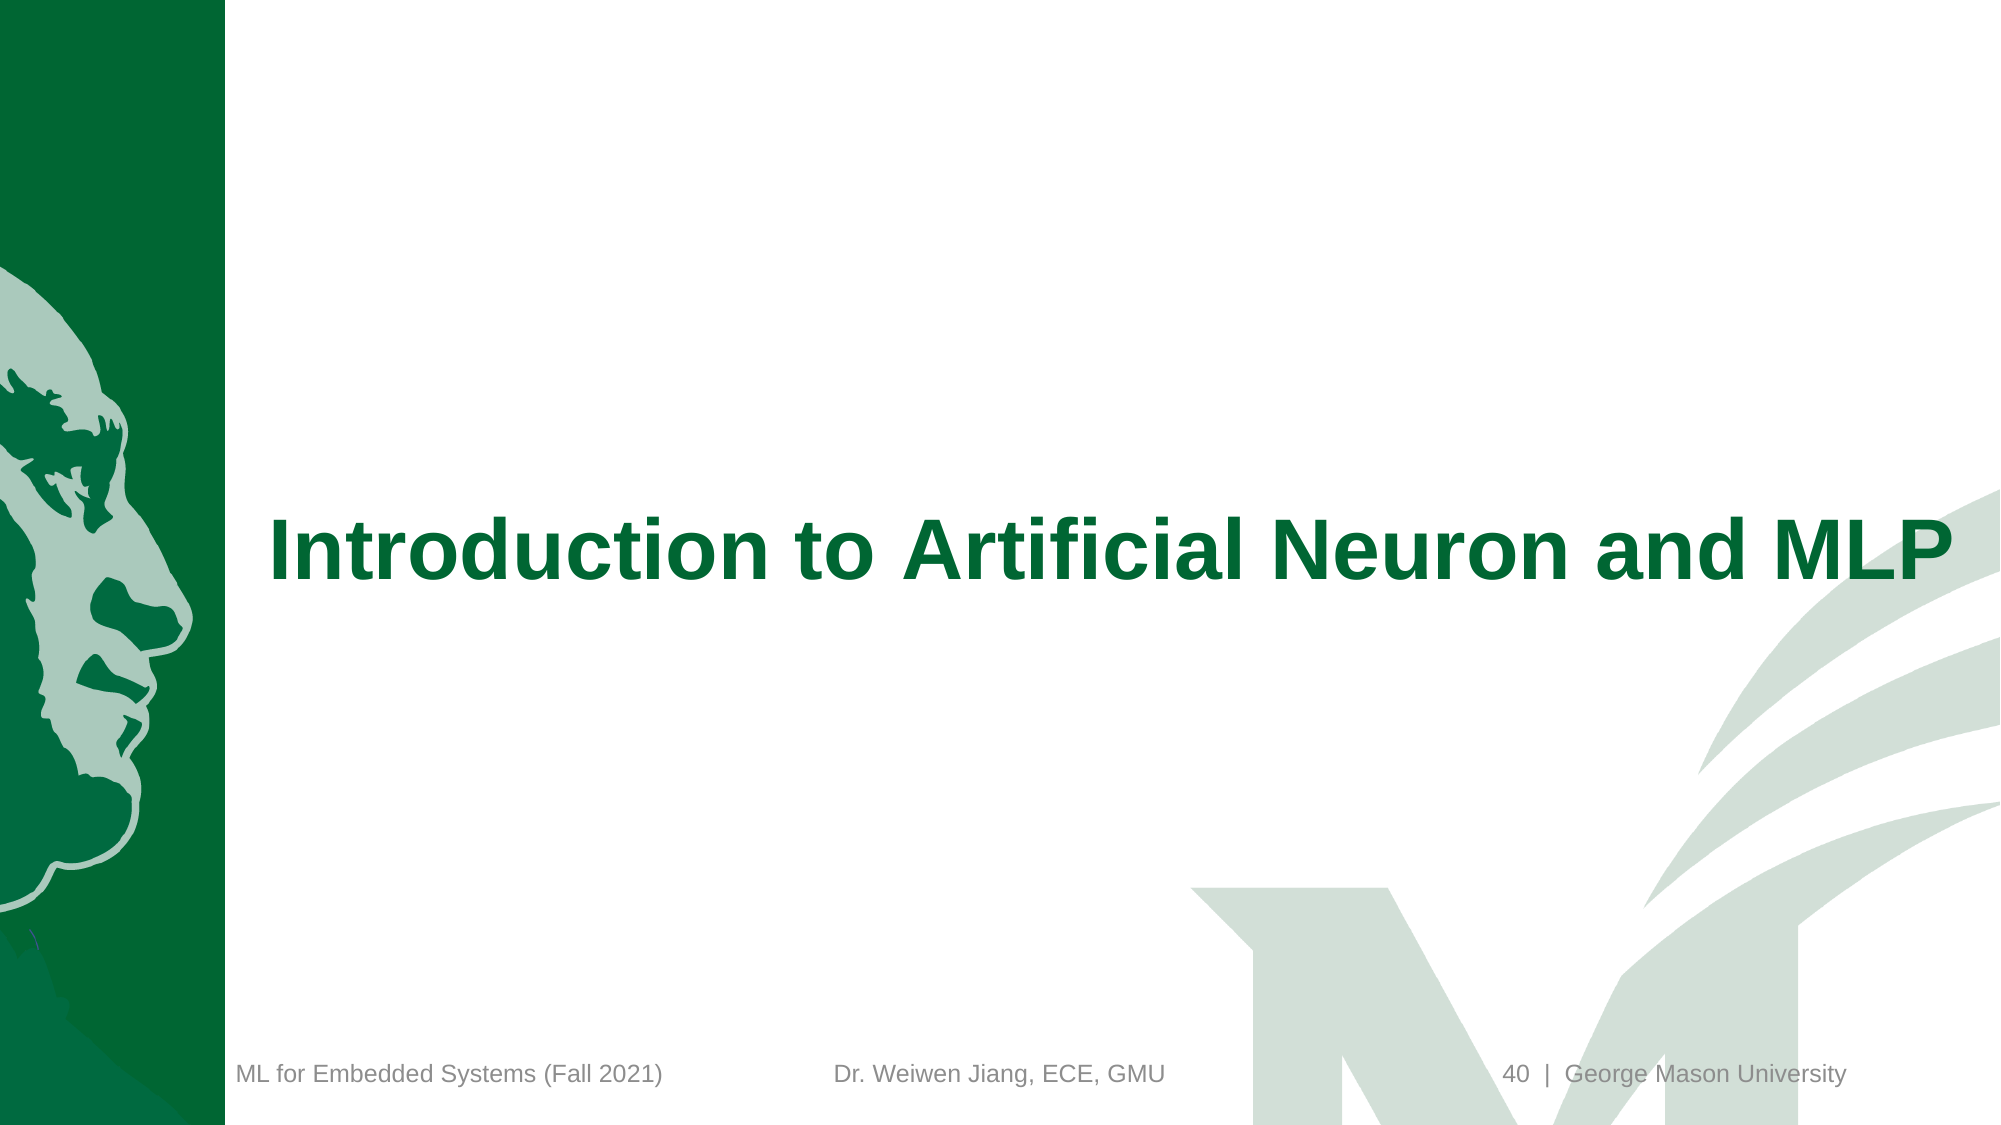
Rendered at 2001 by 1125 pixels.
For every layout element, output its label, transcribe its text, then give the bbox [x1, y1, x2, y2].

picture [0, 81, 210, 1125]
slide_number 40 | George Mason University [1412, 1042, 1863, 1103]
title Introduction to Artificial Neuron and MLP [225, 412, 2000, 606]
